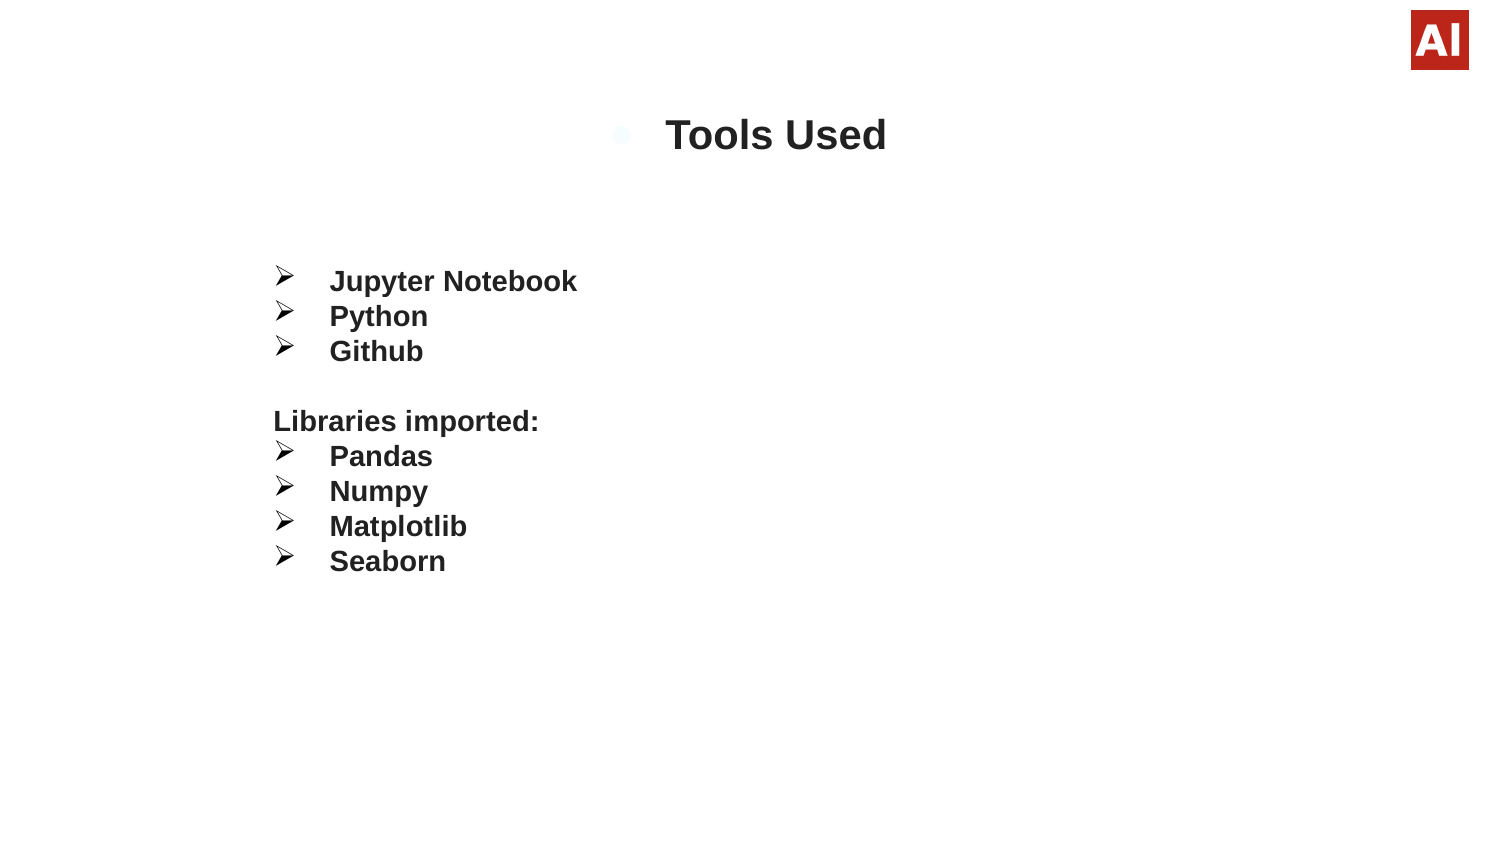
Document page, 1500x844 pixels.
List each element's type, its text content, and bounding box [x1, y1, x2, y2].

list Tools Used [40, 85, 1438, 163]
text_box Jupyter Notebook Python Github Libraries imported: Pandas Numpy Matplotlib Seaborn [258, 255, 1298, 585]
picture [1411, 10, 1469, 70]
